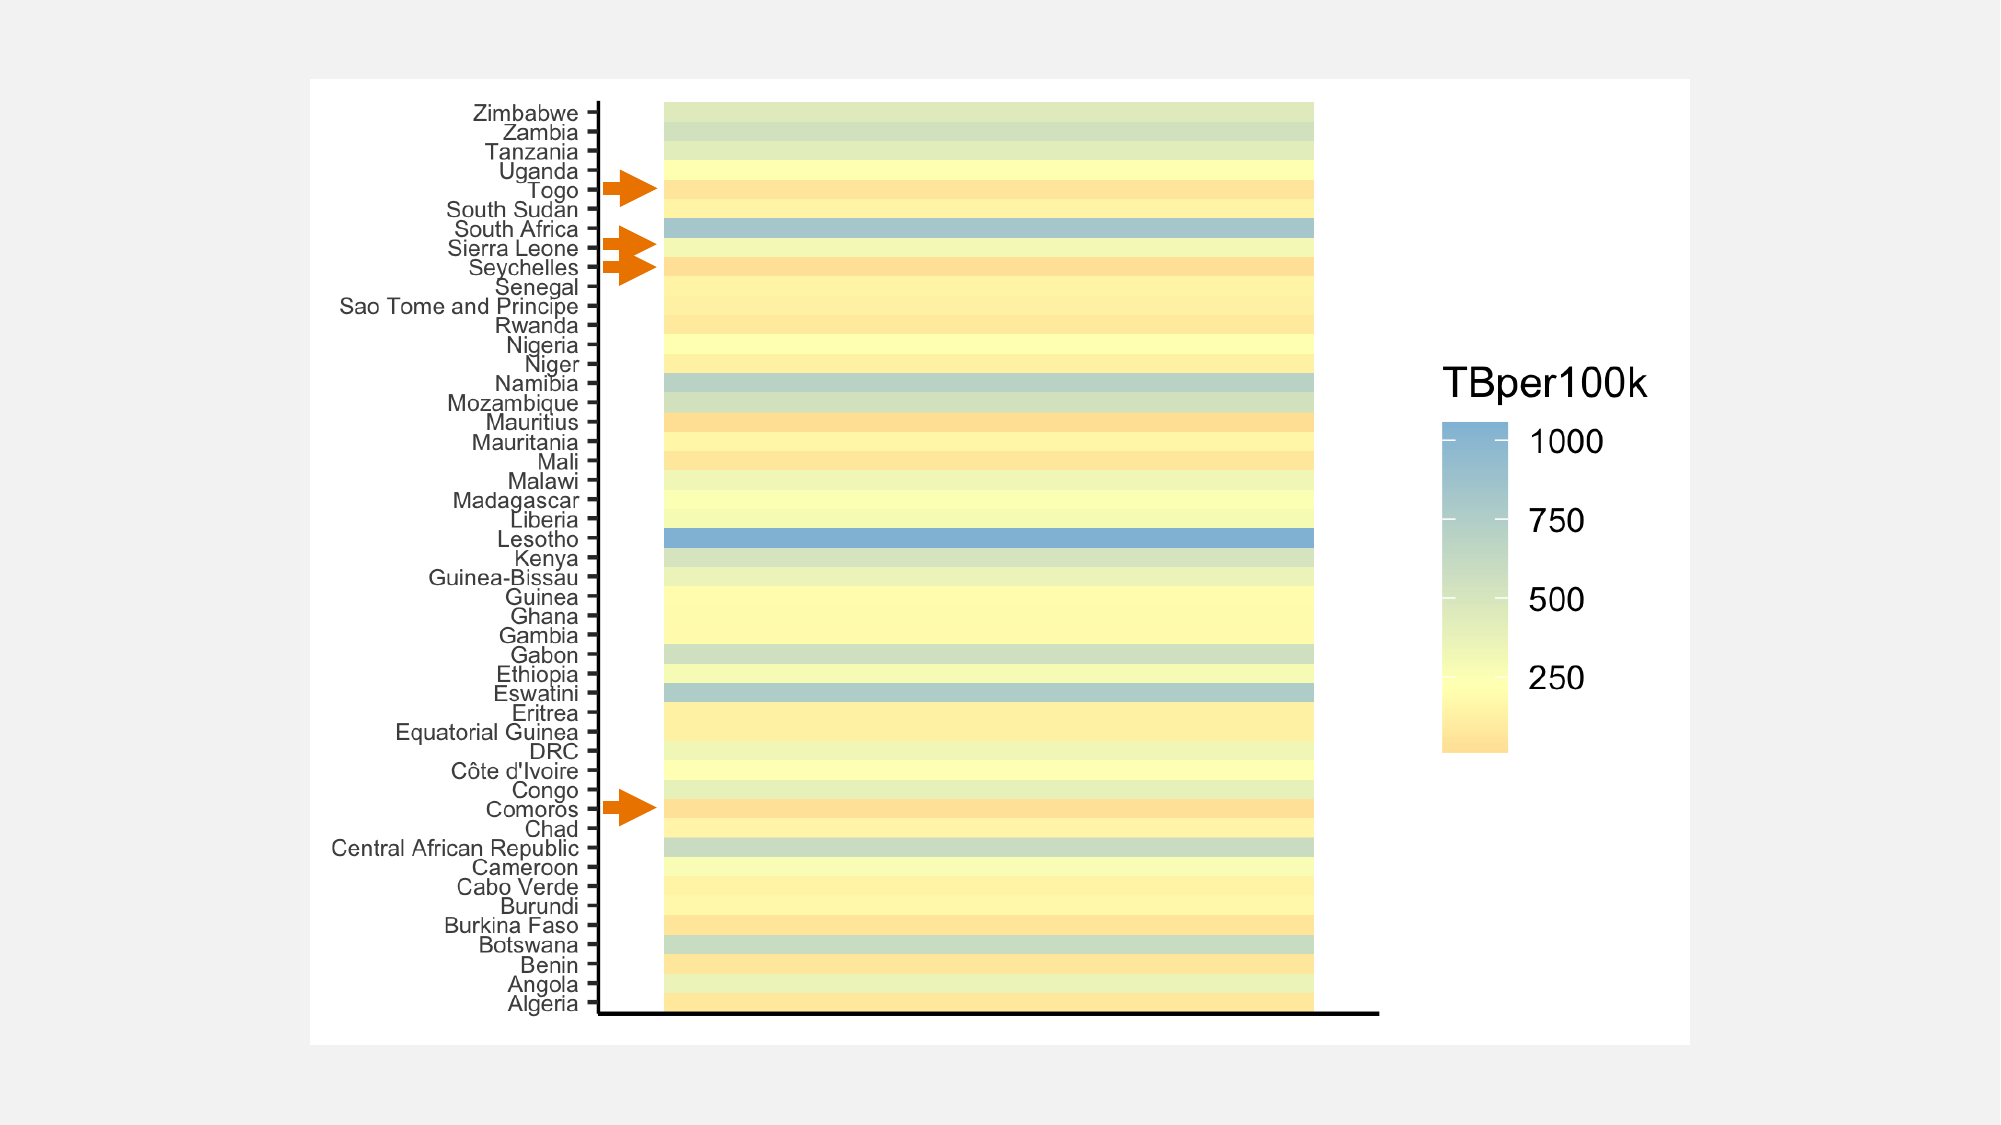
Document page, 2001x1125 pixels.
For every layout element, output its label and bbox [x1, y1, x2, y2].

picture [310, 79, 1690, 1045]
